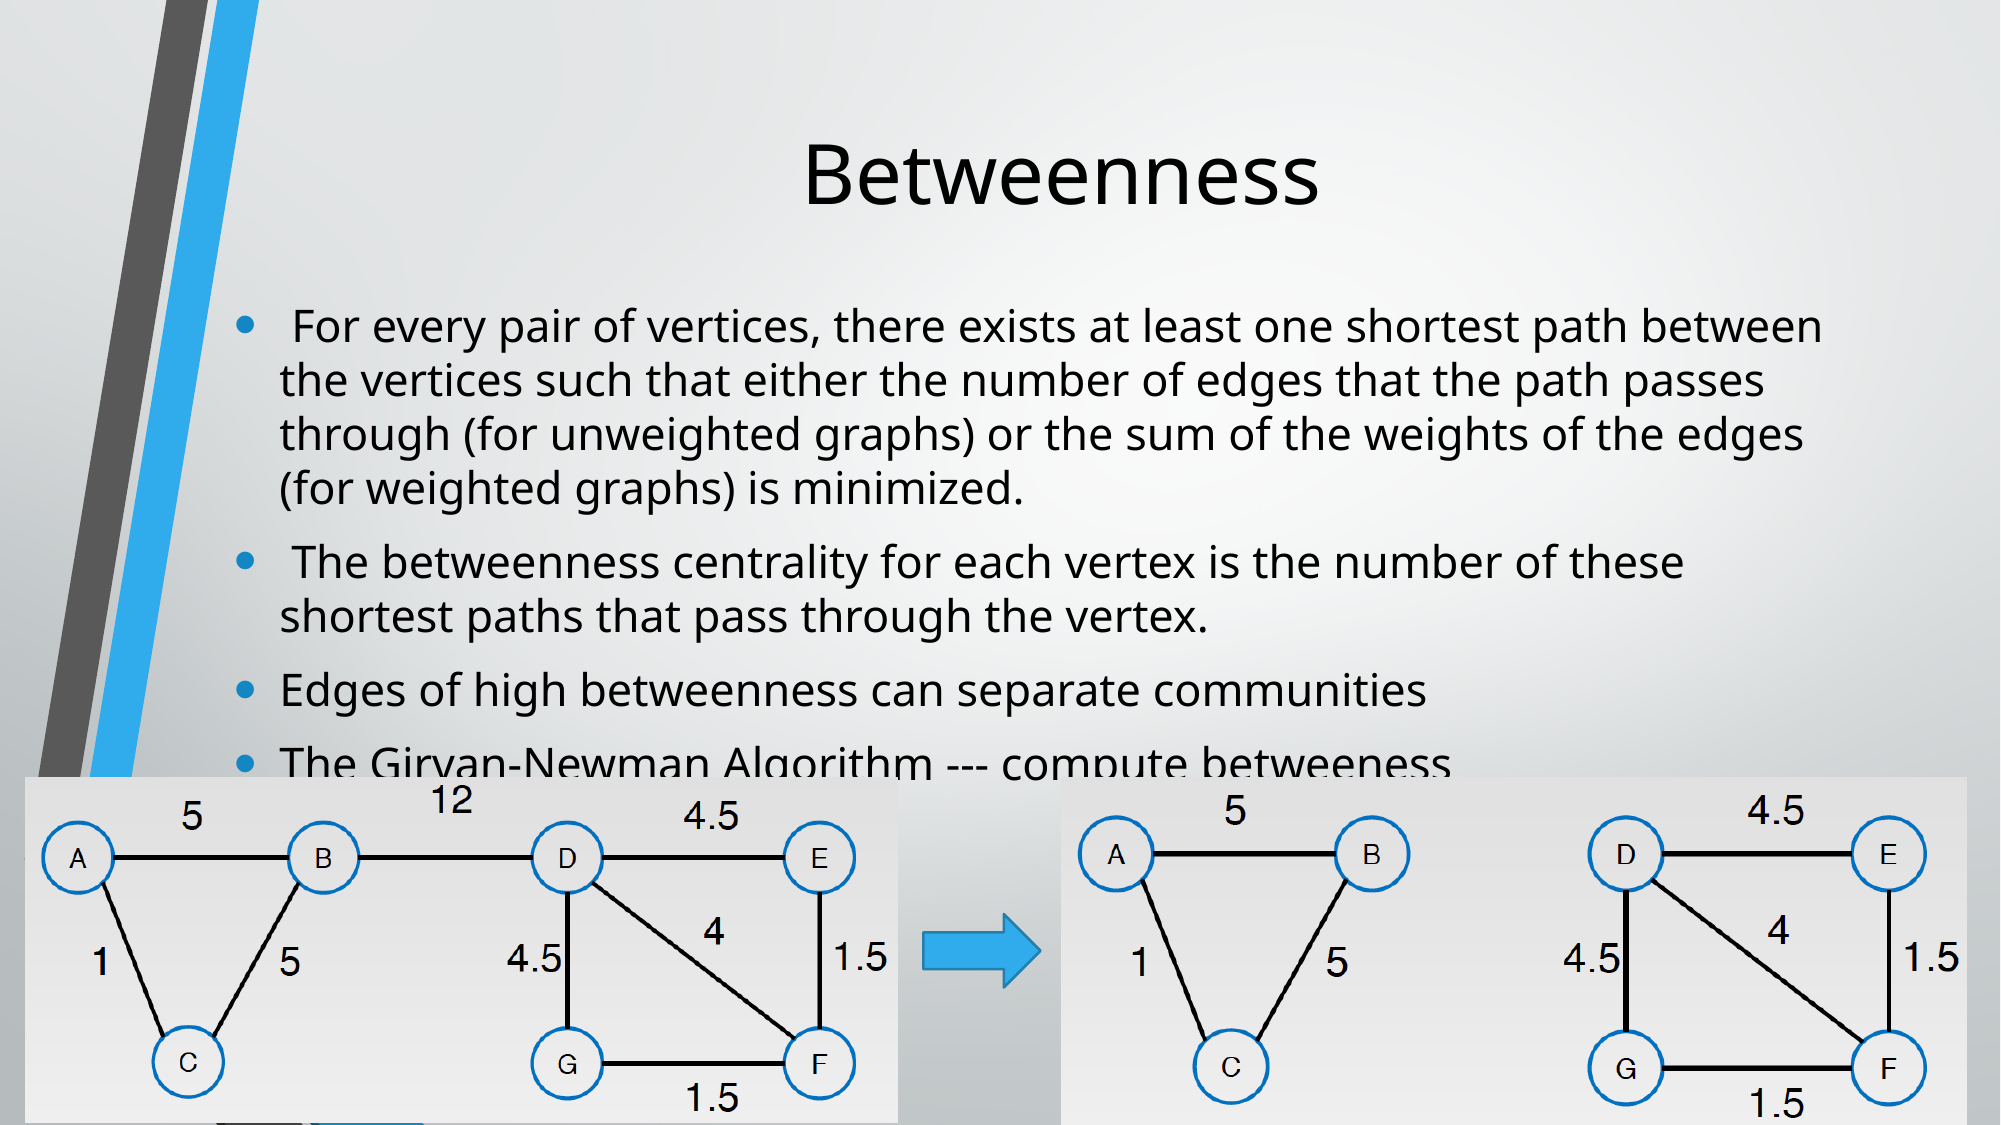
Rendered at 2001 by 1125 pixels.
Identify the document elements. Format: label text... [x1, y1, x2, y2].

title Betweenness [240, 27, 1884, 315]
text_box [922, 912, 1042, 989]
list For every pair of vertices, there exists at least one shortest path between the vertices such that either the number of edges that the path passes through (for unweighted graphs) or the sum of the weights of the edges (for weighted graphs) is minimized. The betweenness centrality for each vertex is the number of these shortest paths that pass through the vertex. Edges of high betweenness can separate communities The Girvan-Newman Algorithm --- compute betweeness [218, 289, 1863, 803]
picture [25, 777, 898, 1123]
picture [1061, 777, 1967, 1125]
